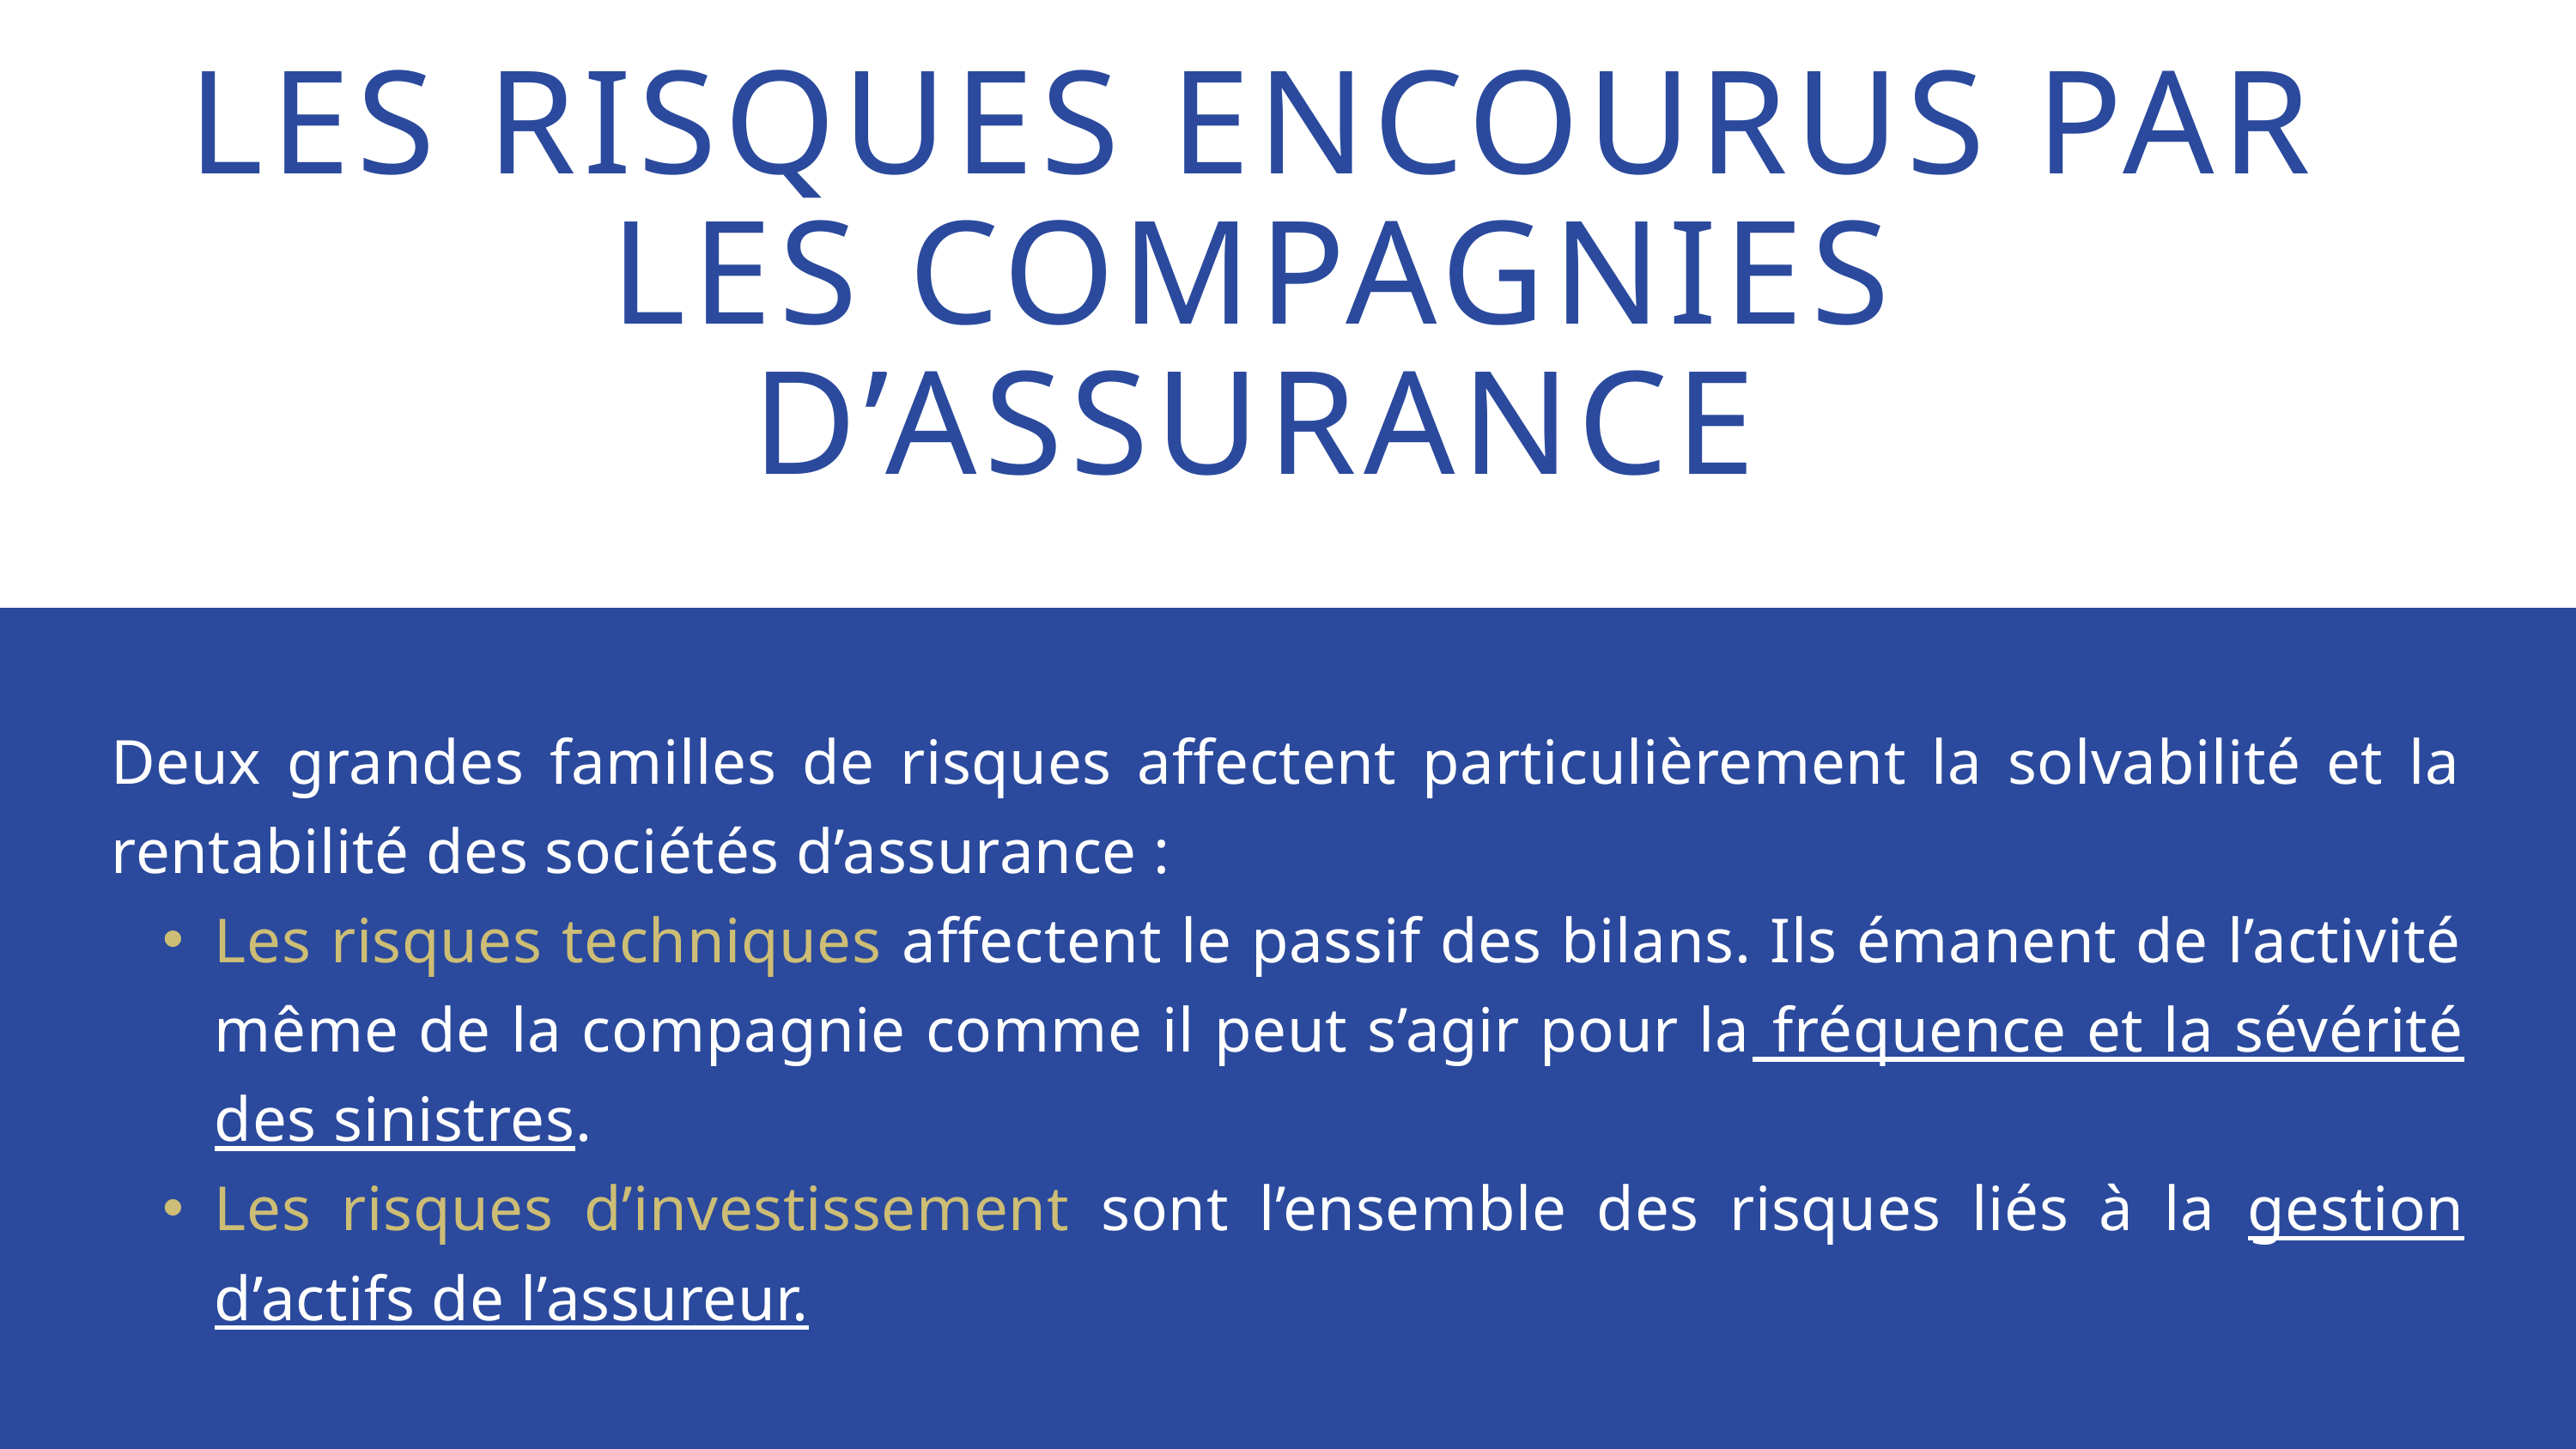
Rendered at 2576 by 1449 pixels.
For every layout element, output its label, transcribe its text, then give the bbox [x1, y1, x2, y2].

text_box LES RISQUES ENCOURUS PAR LES COMPAGNIES D’ASSURANCE [88, 52, 2421, 604]
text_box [0, 607, 2576, 1449]
